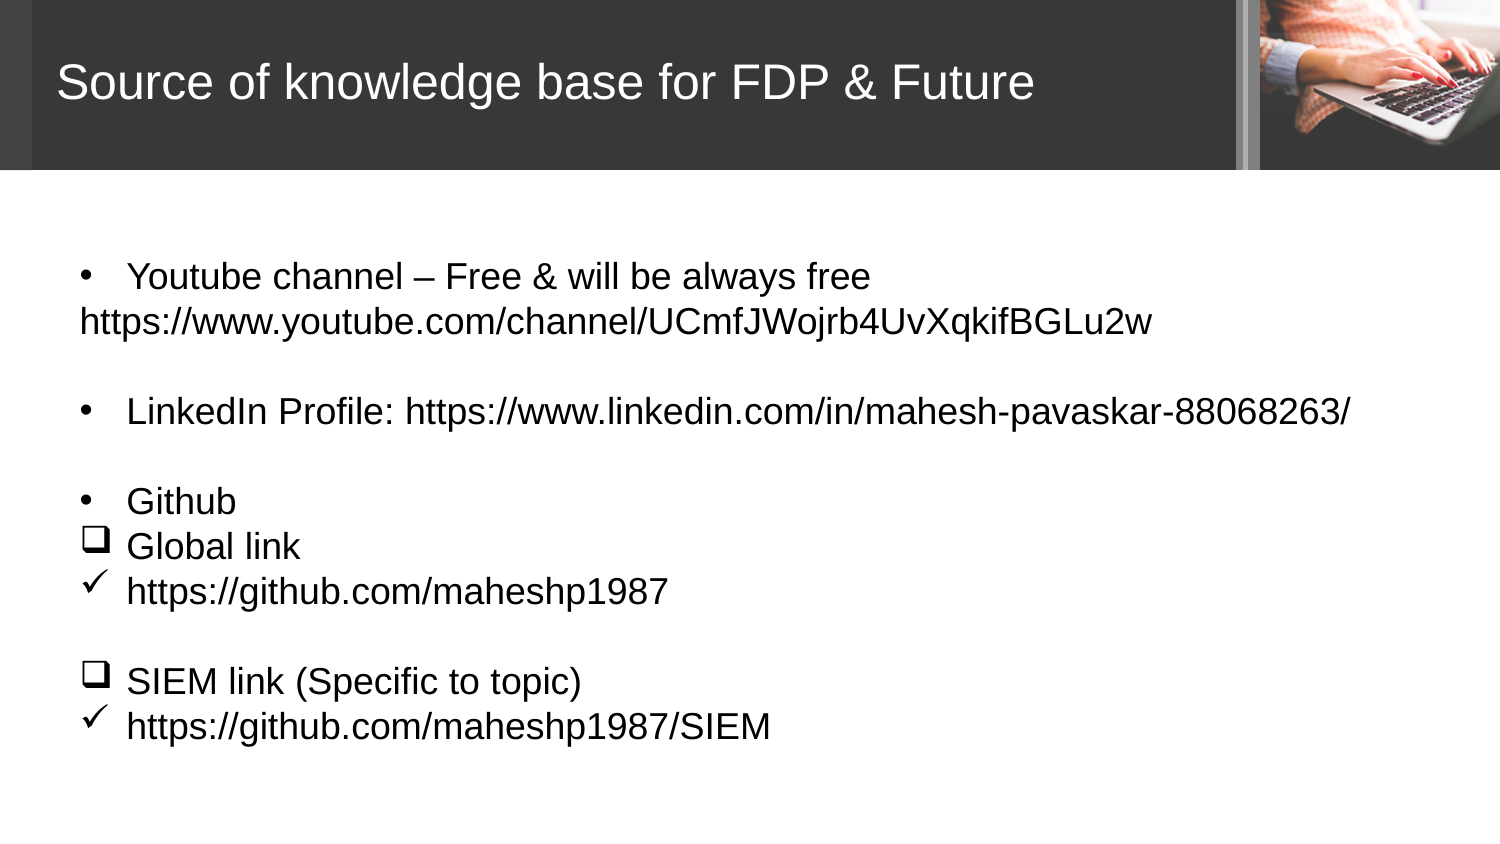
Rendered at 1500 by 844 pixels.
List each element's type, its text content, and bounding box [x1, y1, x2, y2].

text_box Youtube channel – Free & will be always free https://www.youtube.com/channel/UCmfJWojrb4UvXqkifBGLu2w LinkedIn Profile: https://www.linkedin.com/in/mahesh-pavaskar-88068263/ Github Global link https://github.com/maheshp1987 SIEM link (Specific to topic) https://github.com/maheshp1987/SIEM [64, 244, 1447, 755]
picture [0, 0, 1500, 844]
list Source of knowledge base for FDP & Future [41, 32, 1223, 127]
